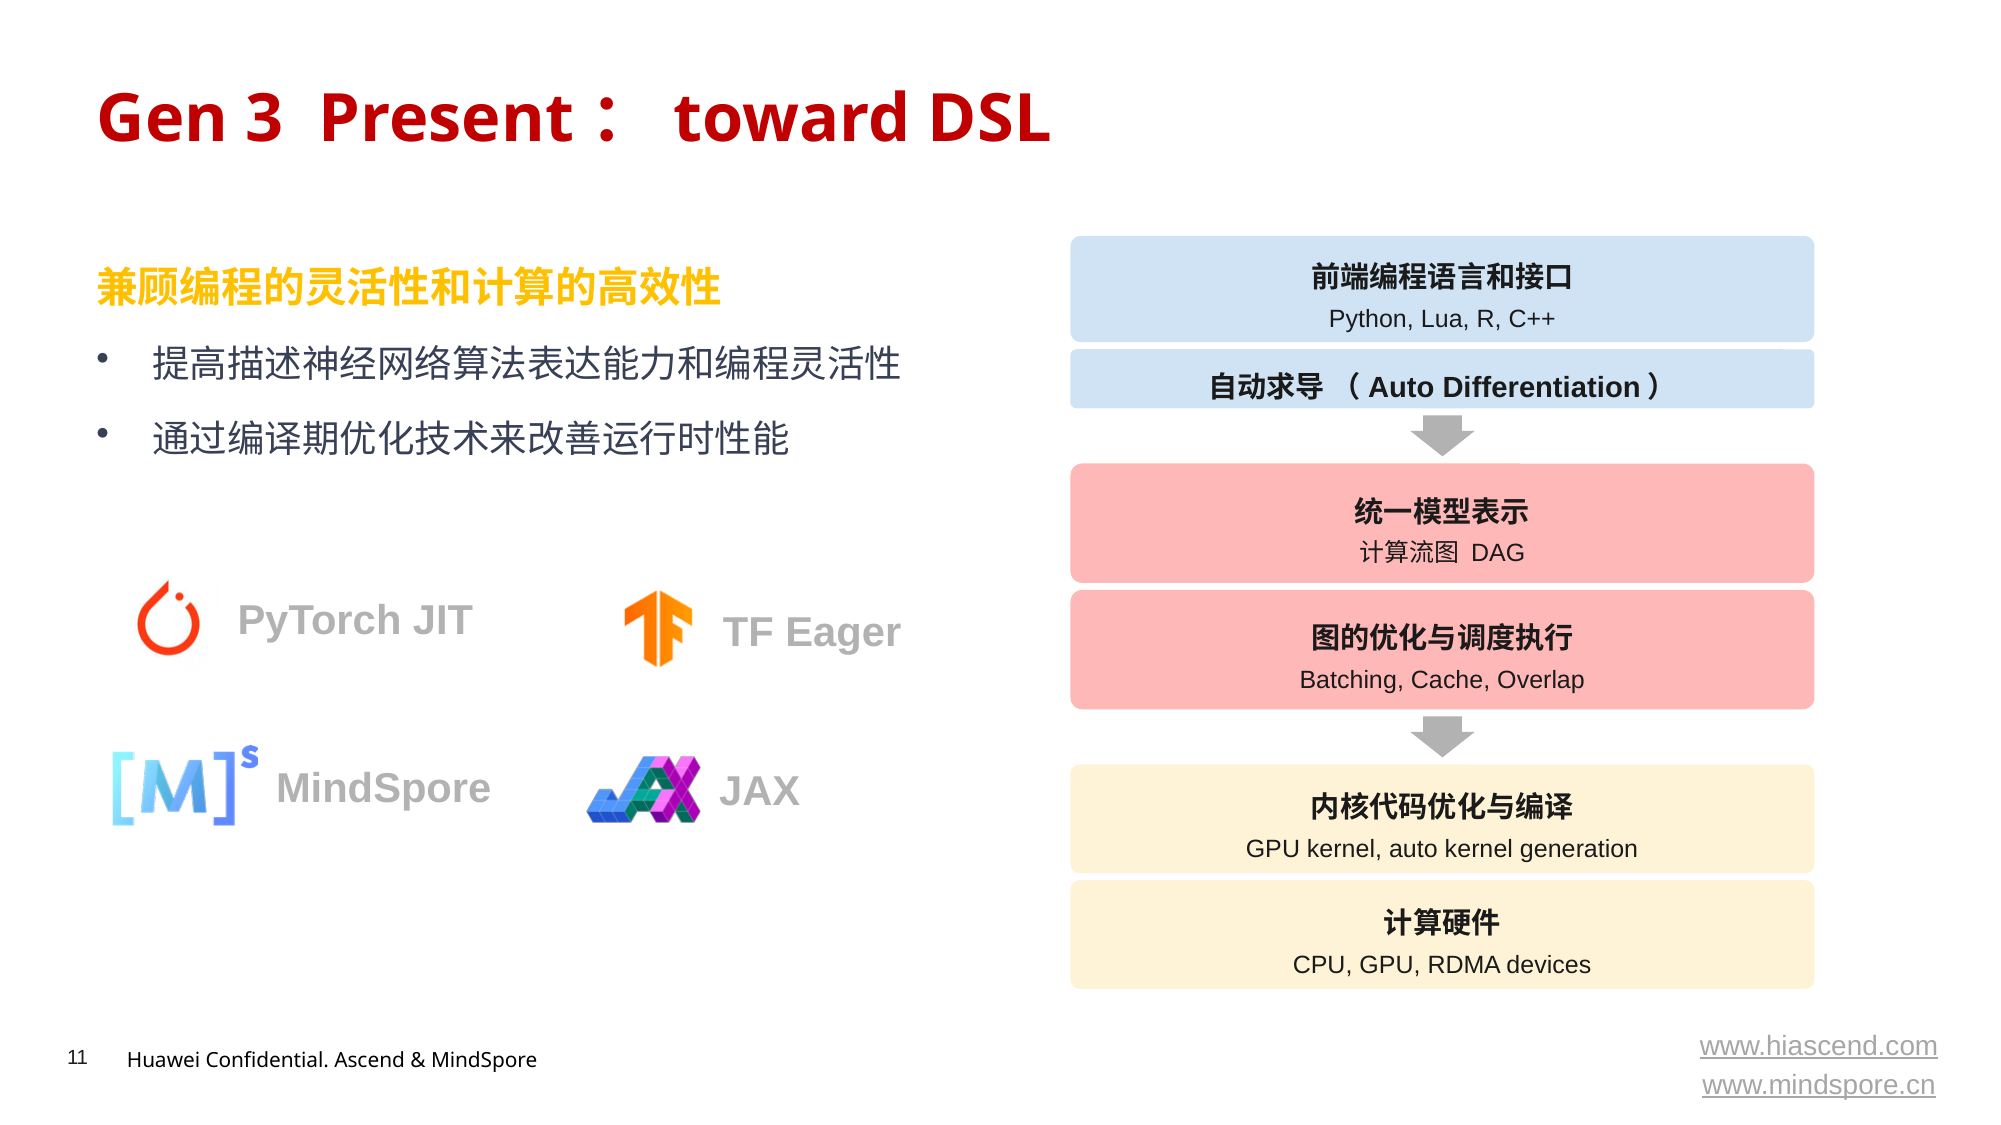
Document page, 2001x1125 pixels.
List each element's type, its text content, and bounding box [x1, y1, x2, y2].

text_box [1408, 718, 1477, 760]
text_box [103, 745, 517, 828]
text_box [1070, 880, 1815, 990]
text_box [1408, 417, 1477, 459]
list 兼顾编程的灵活性和计算的高效性 提高描述神经网络算法表达能力和编程灵活性 通过编译期优化技术来改善运行时性能 [96, 235, 1001, 475]
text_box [1070, 764, 1815, 874]
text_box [586, 756, 815, 823]
title Gen 3 Present：toward DSL [96, 75, 1905, 166]
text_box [1070, 589, 1815, 710]
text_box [1070, 348, 1815, 409]
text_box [129, 563, 492, 673]
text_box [1070, 463, 1815, 584]
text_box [1070, 235, 1815, 343]
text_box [624, 583, 918, 678]
